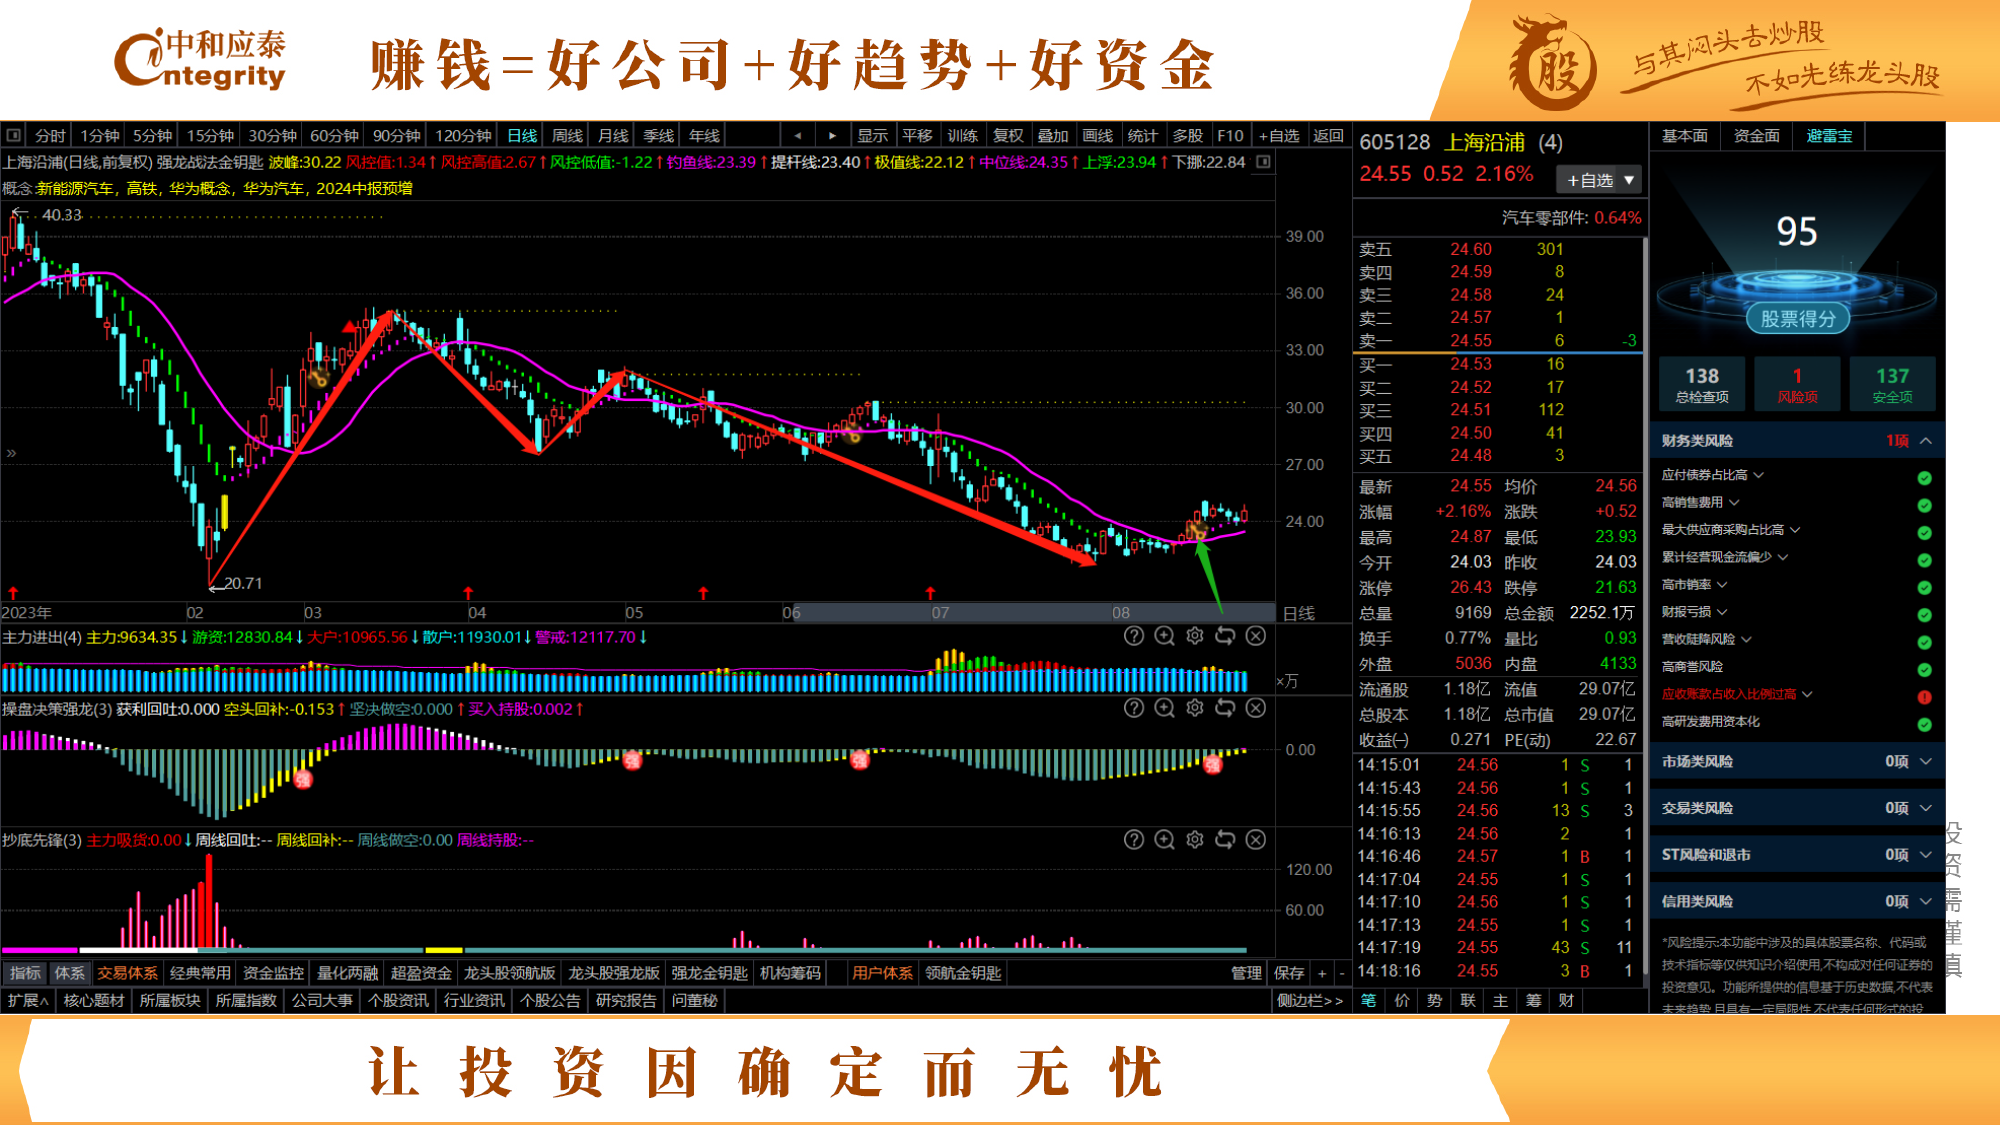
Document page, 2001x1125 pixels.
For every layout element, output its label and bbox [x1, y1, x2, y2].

list [0, 121, 1946, 1014]
picture [0, 0, 2000, 1125]
